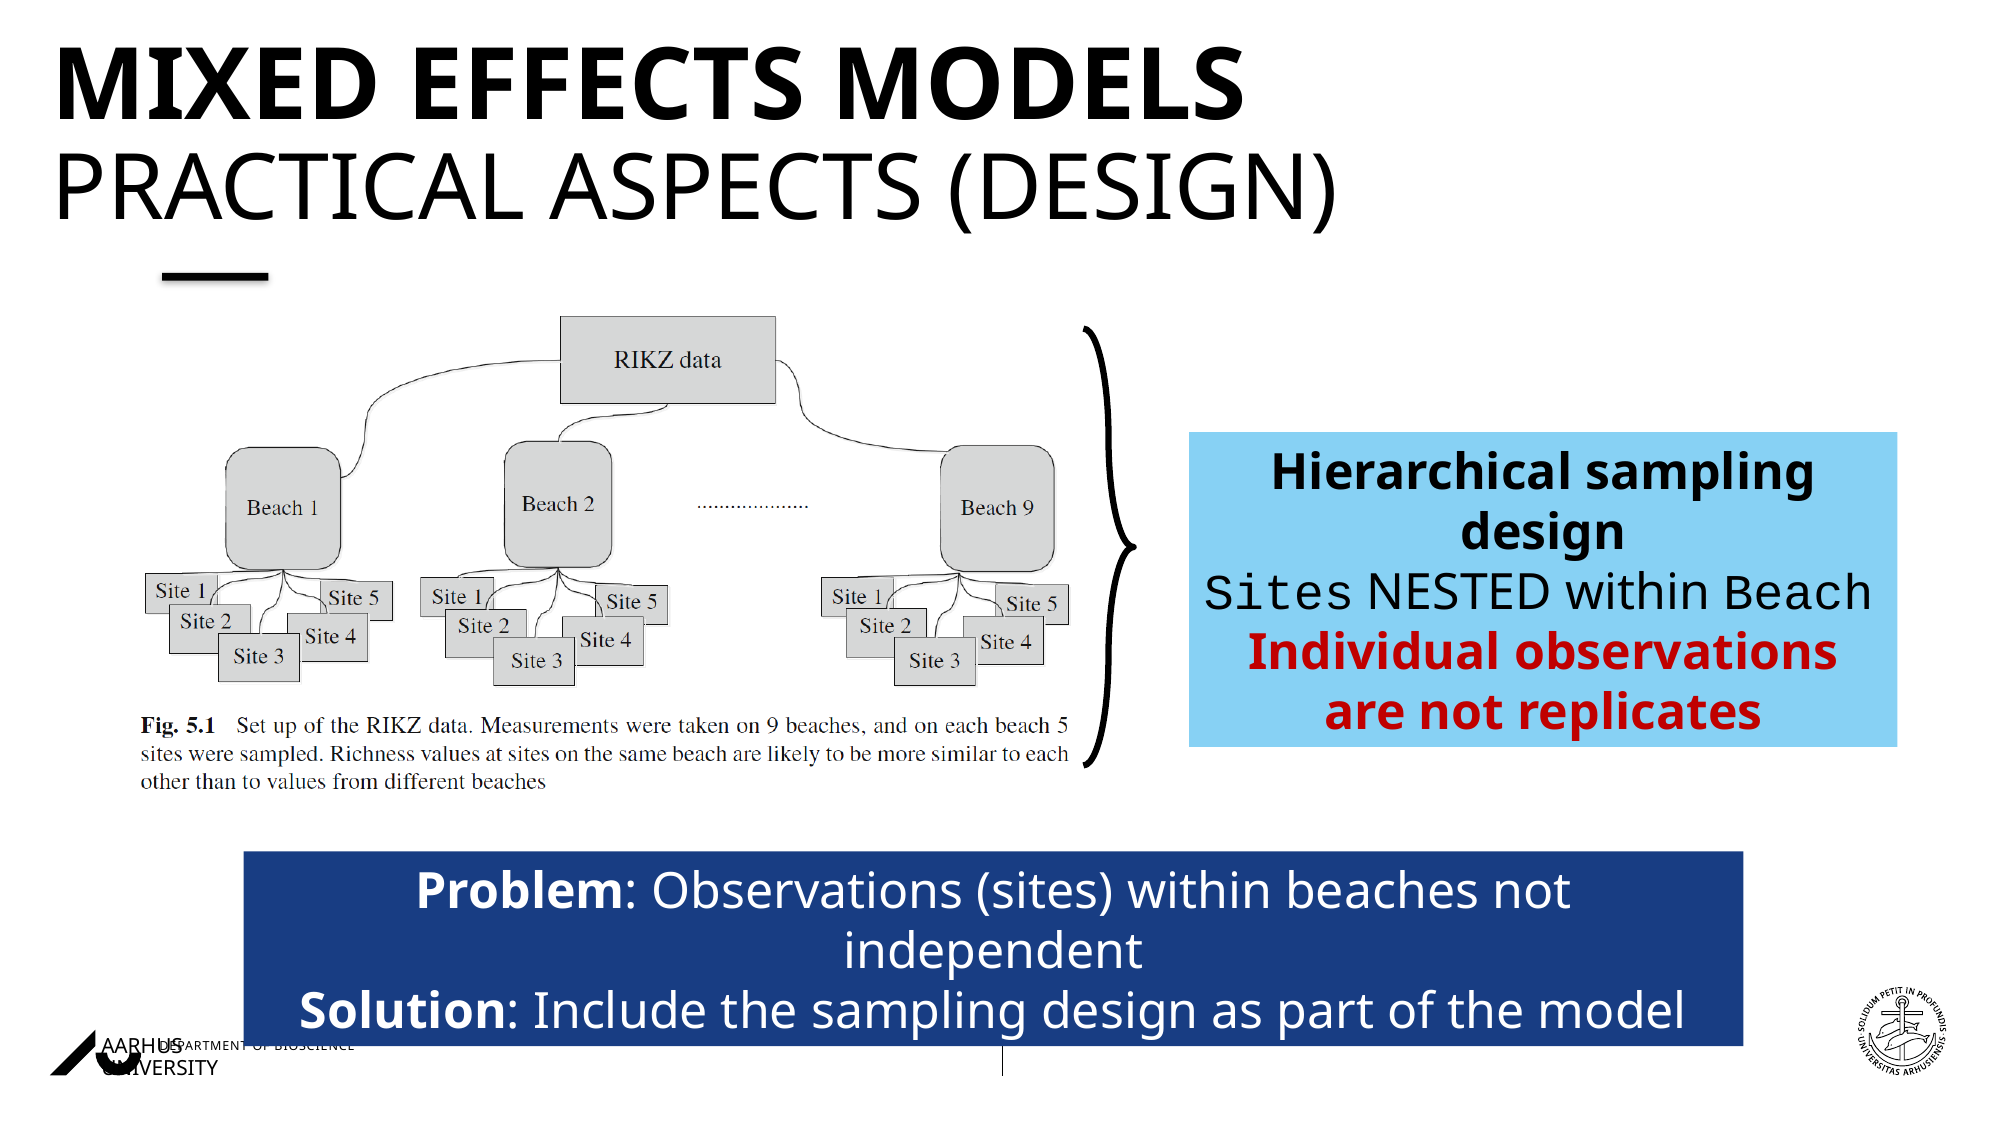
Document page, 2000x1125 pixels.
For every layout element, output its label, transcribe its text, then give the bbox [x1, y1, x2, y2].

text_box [126, 305, 1898, 799]
text_box Problem: Observations (sites) within beaches not independent Solution: Include the sampling design as part of the model [243, 851, 1744, 1047]
title Mixed Effects Models Practical aspects (Design) [51, 24, 1948, 240]
